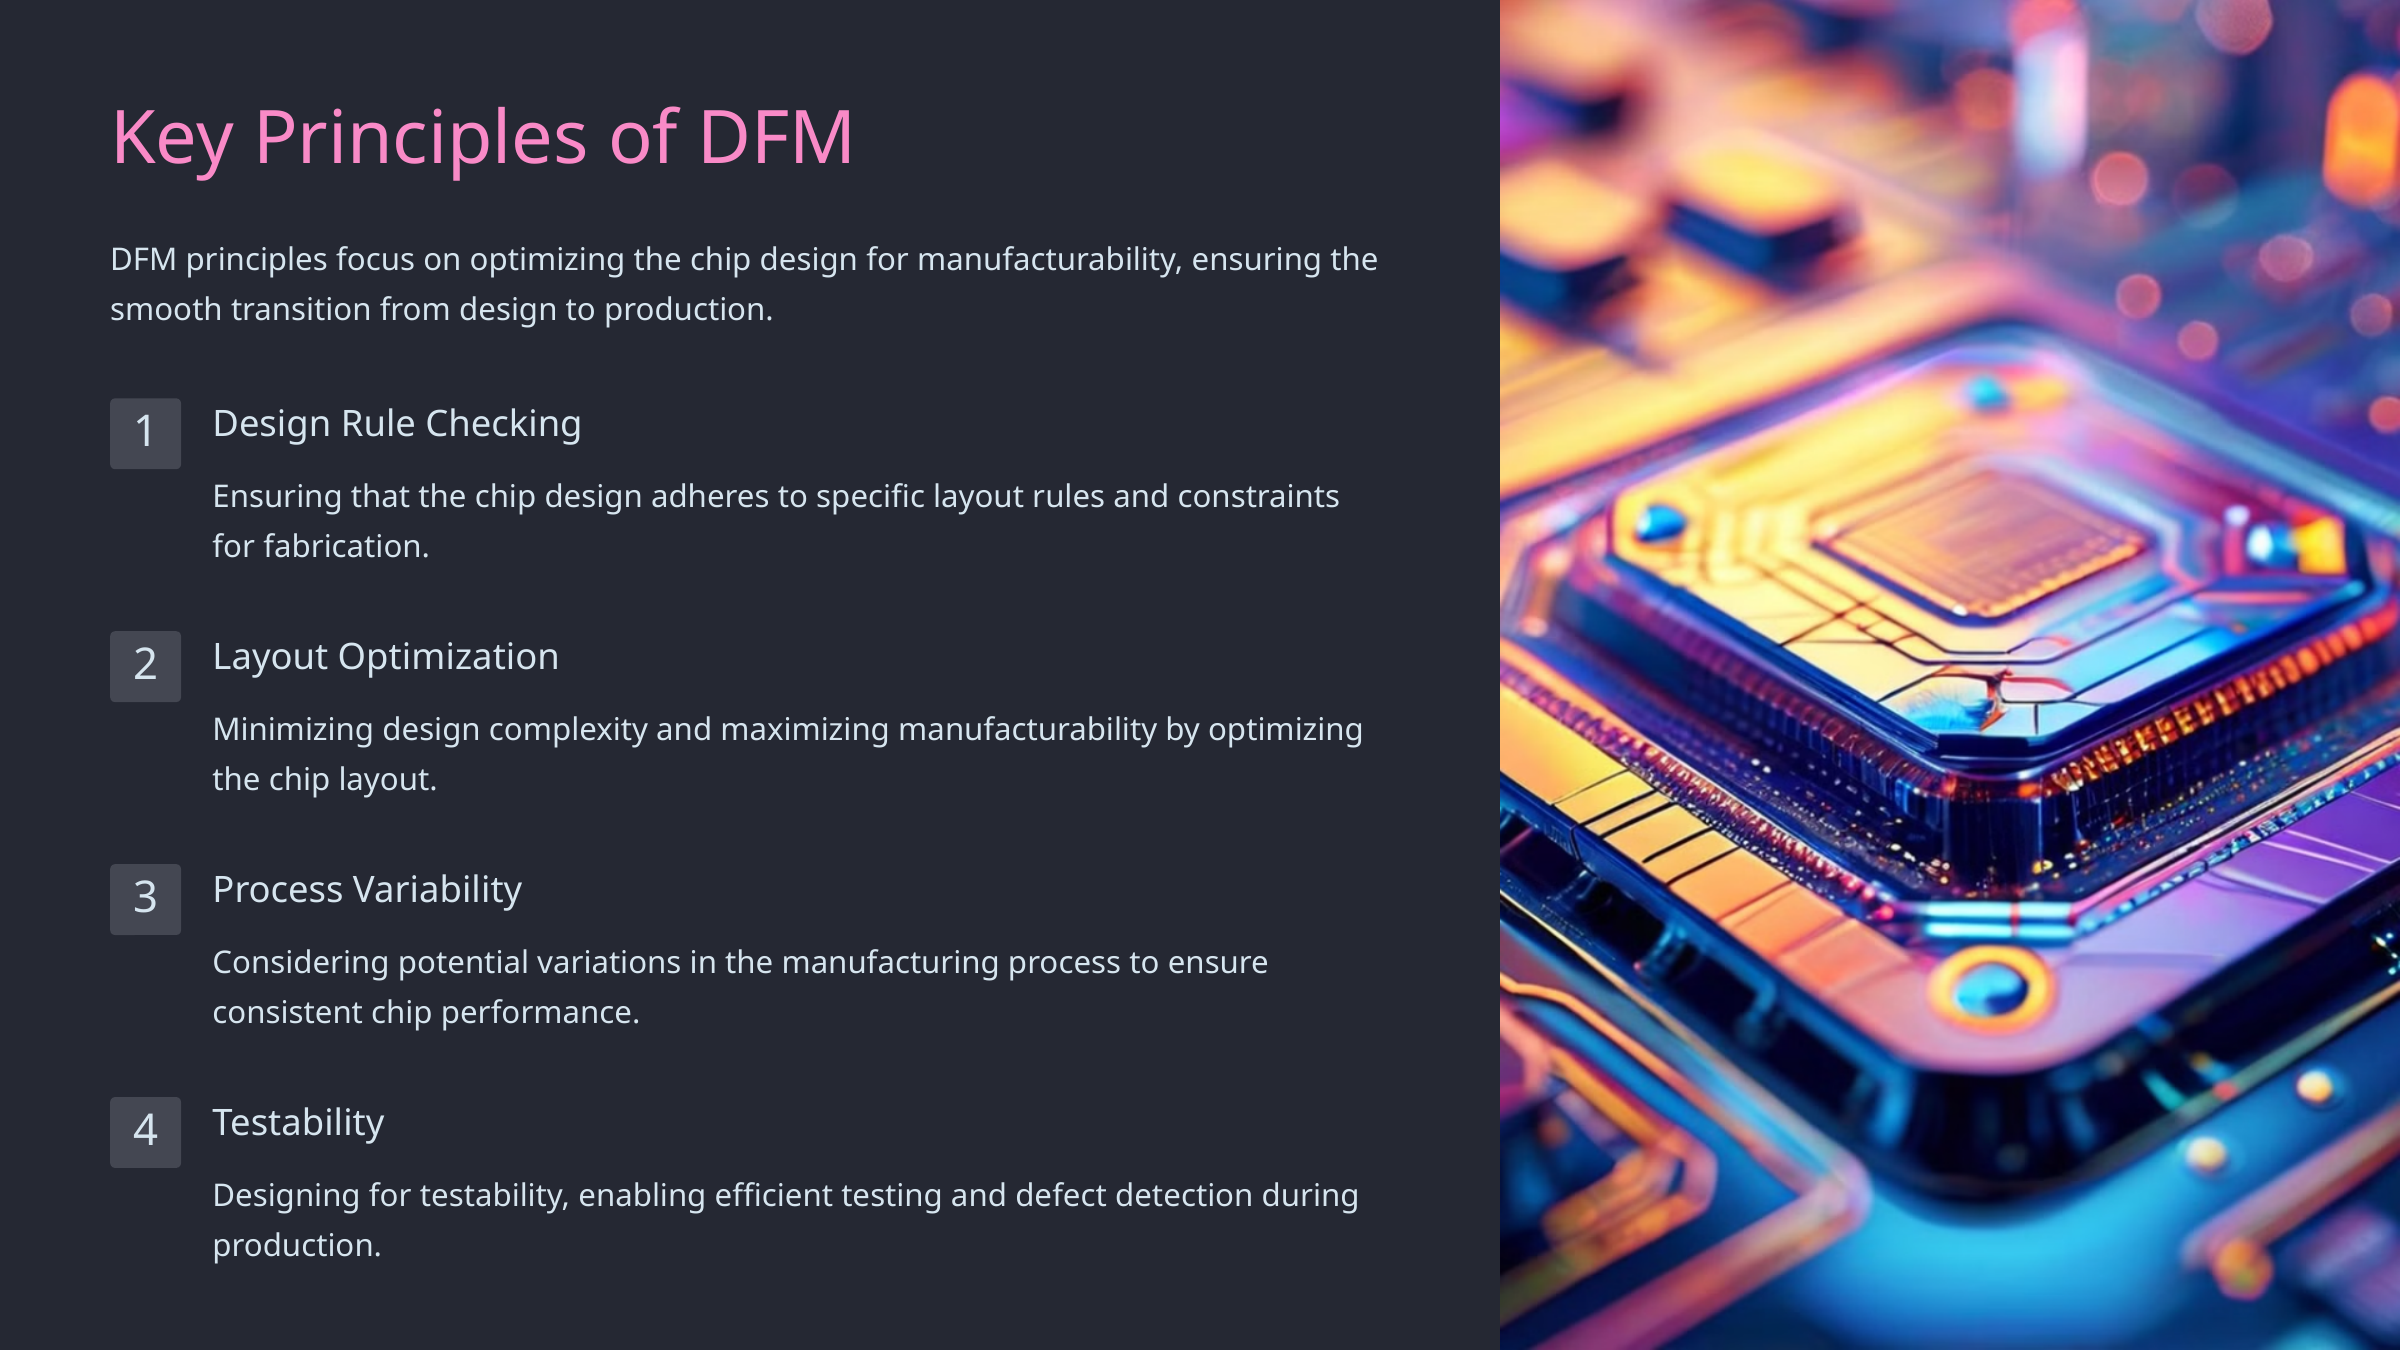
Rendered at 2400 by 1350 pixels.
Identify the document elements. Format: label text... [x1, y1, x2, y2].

text_box [110, 864, 182, 936]
text_box 2 [133, 644, 158, 689]
text_box DFM principles focus on optimizing the chip design for manufacturability, ensuring the smooth transition from design to production. [110, 226, 1390, 328]
text_box Key Principles of DFM [110, 86, 871, 180]
text_box [110, 1097, 182, 1168]
text_box Minimizing design complexity and maximizing manufacturability by optimizing the chip layout. [212, 696, 1390, 798]
picture [1499, 0, 2400, 1350]
text_box Ensuring that the chip design adheres to specific layout rules and constraints for fabrication. [212, 463, 1390, 565]
text_box Designing for testability, enabling efficient testing and defect detection during production. [212, 1162, 1390, 1264]
text_box [110, 398, 182, 470]
text_box Layout Optimization [212, 631, 584, 678]
text_box [110, 631, 182, 703]
text_box Design Rule Checking [212, 398, 587, 445]
text_box 3 [133, 877, 158, 922]
text_box Considering potential variations in the manufacturing process to ensure consistent chip performance. [212, 929, 1390, 1031]
text_box 4 [133, 1110, 158, 1155]
text_box 1 [137, 411, 154, 457]
text_box Process Variability [212, 864, 584, 911]
text_box Testability [212, 1097, 584, 1144]
